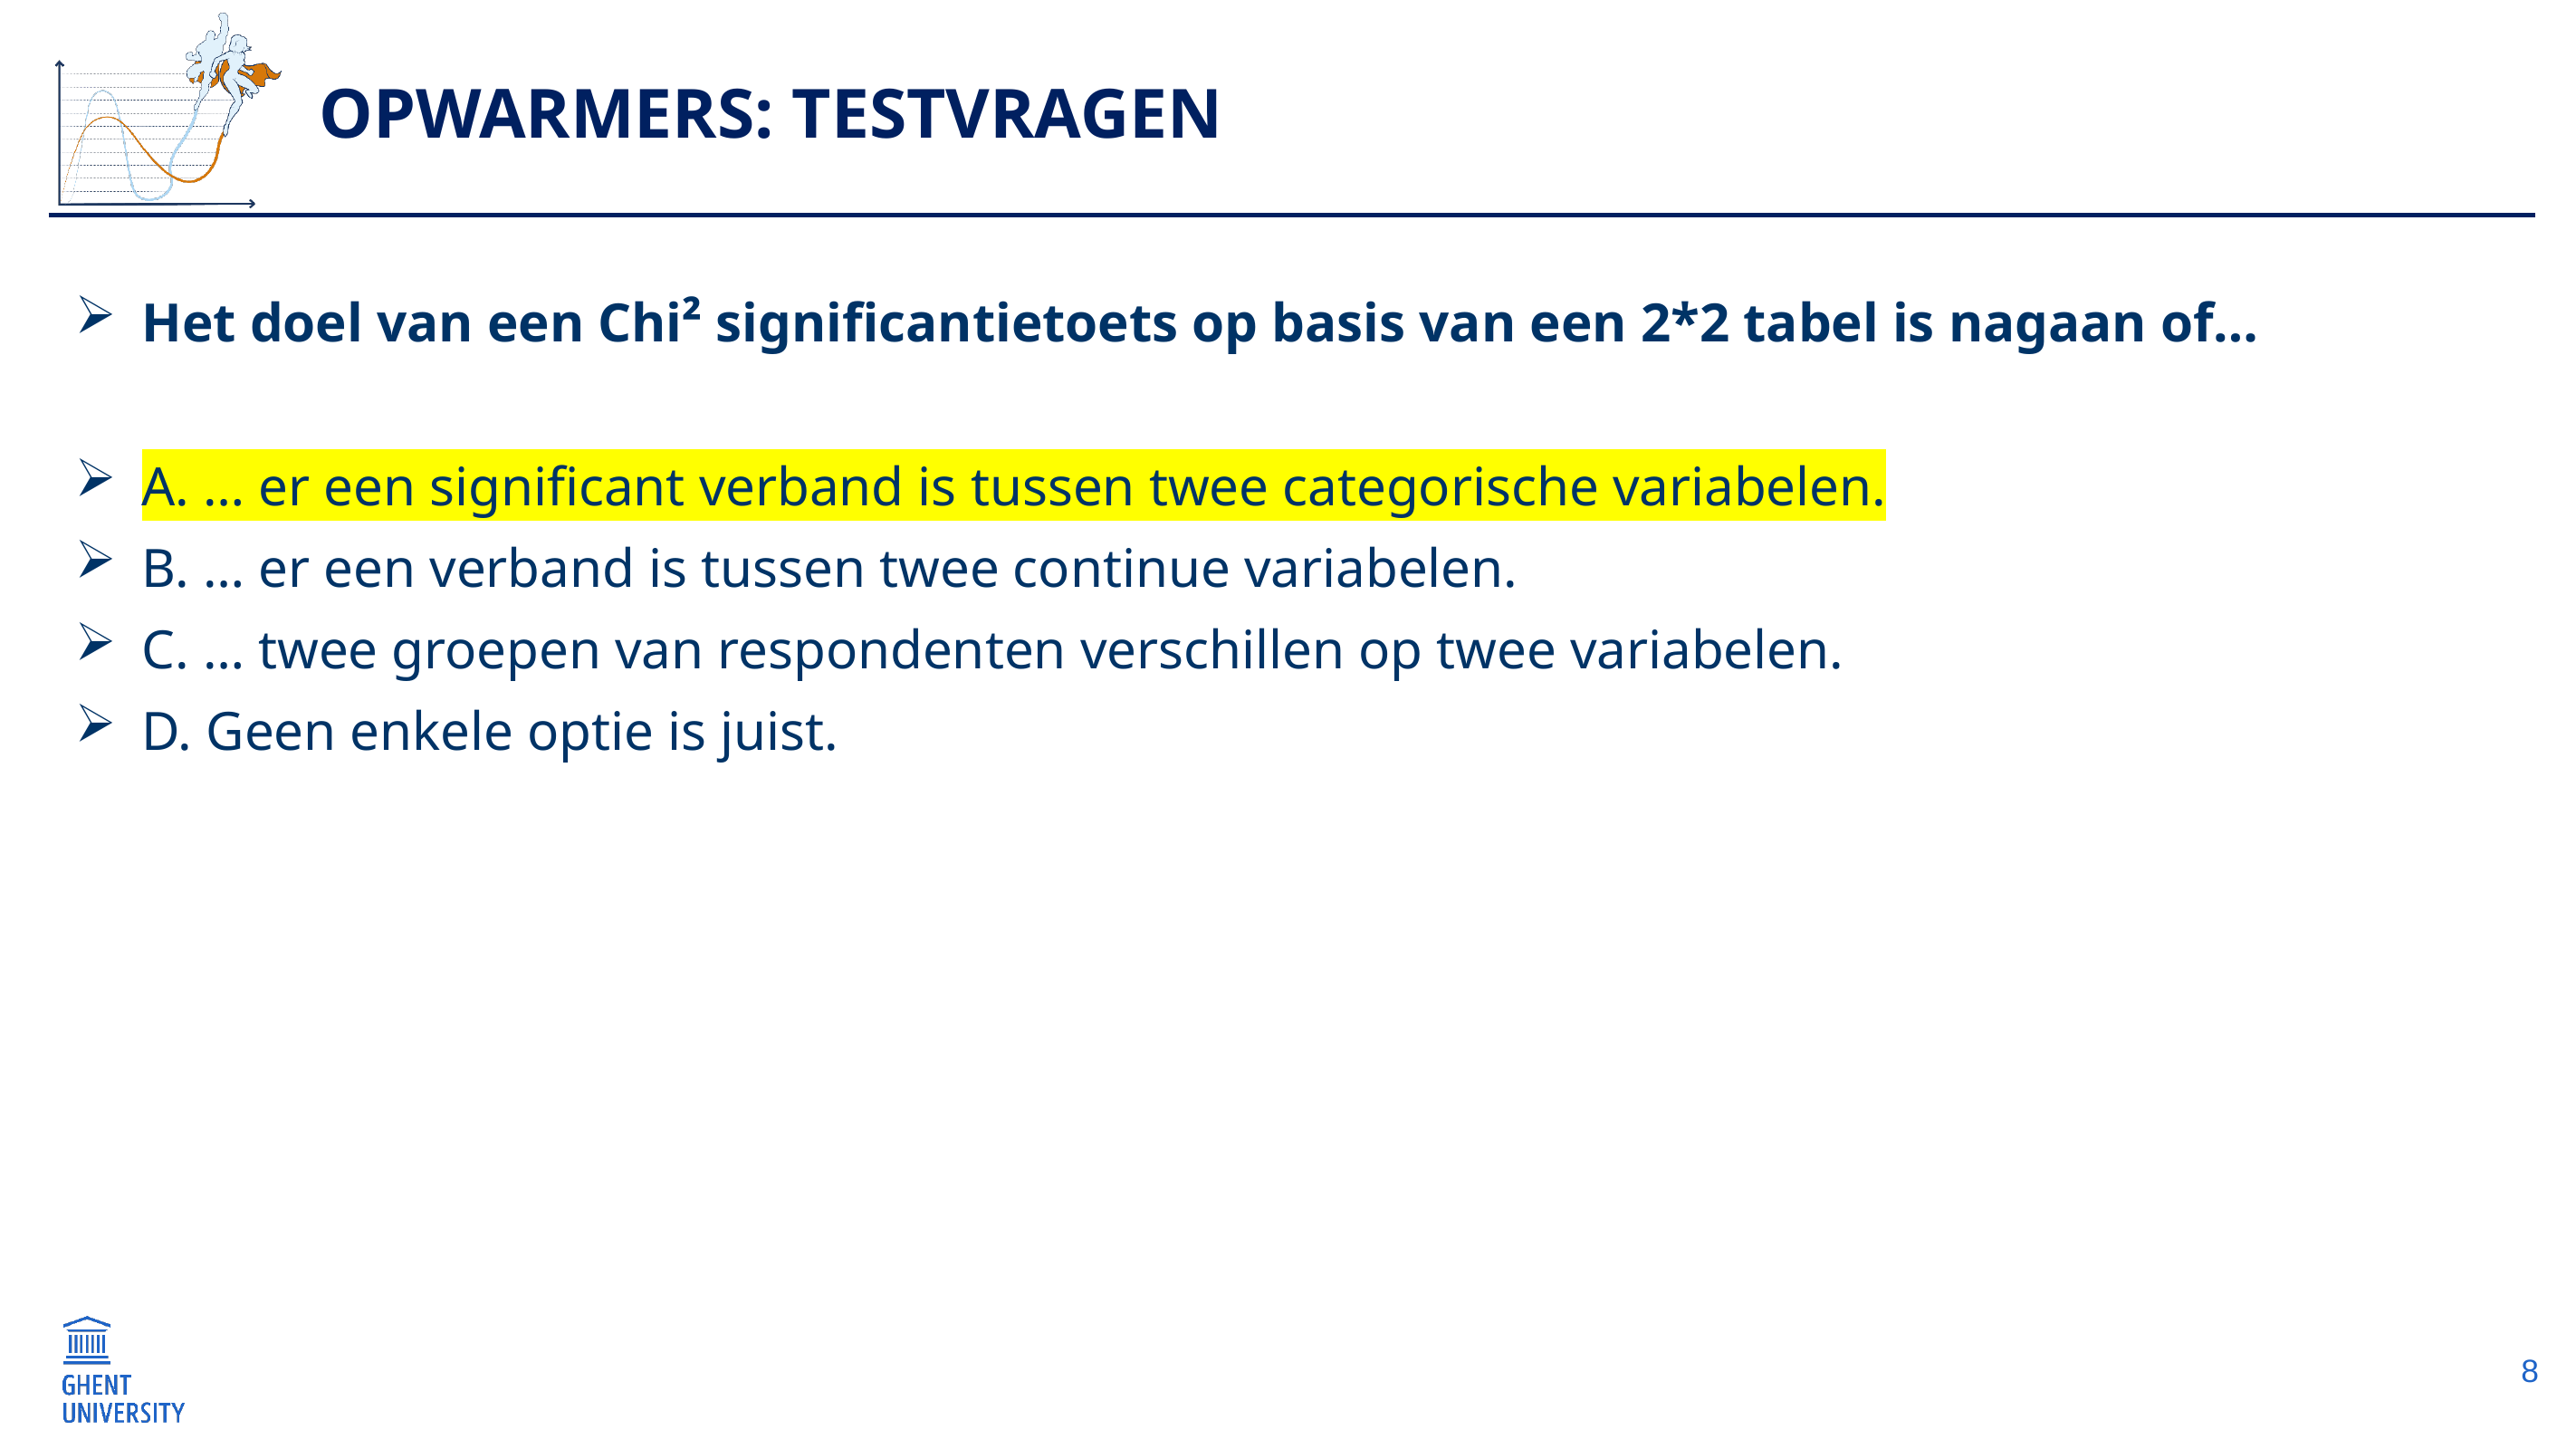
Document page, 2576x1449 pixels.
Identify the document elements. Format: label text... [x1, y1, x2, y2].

title Opwarmers: testvragen [305, 18, 2527, 159]
list Het doel van een Chi² significantietoets op basis van een 2*2 tabel is nagaan of… A. … er een significant verband is tussen twee categorische variabelen. B. … er een verband is tussen twee continue variabelen. C. … twee groepen van respondenten verschillen op twee variabelen. D. Geen enkele optie is juist. [48, 269, 2553, 1290]
slide_number 8 [2415, 1330, 2553, 1408]
picture [62, 1290, 411, 1449]
picture [5, 0, 306, 318]
